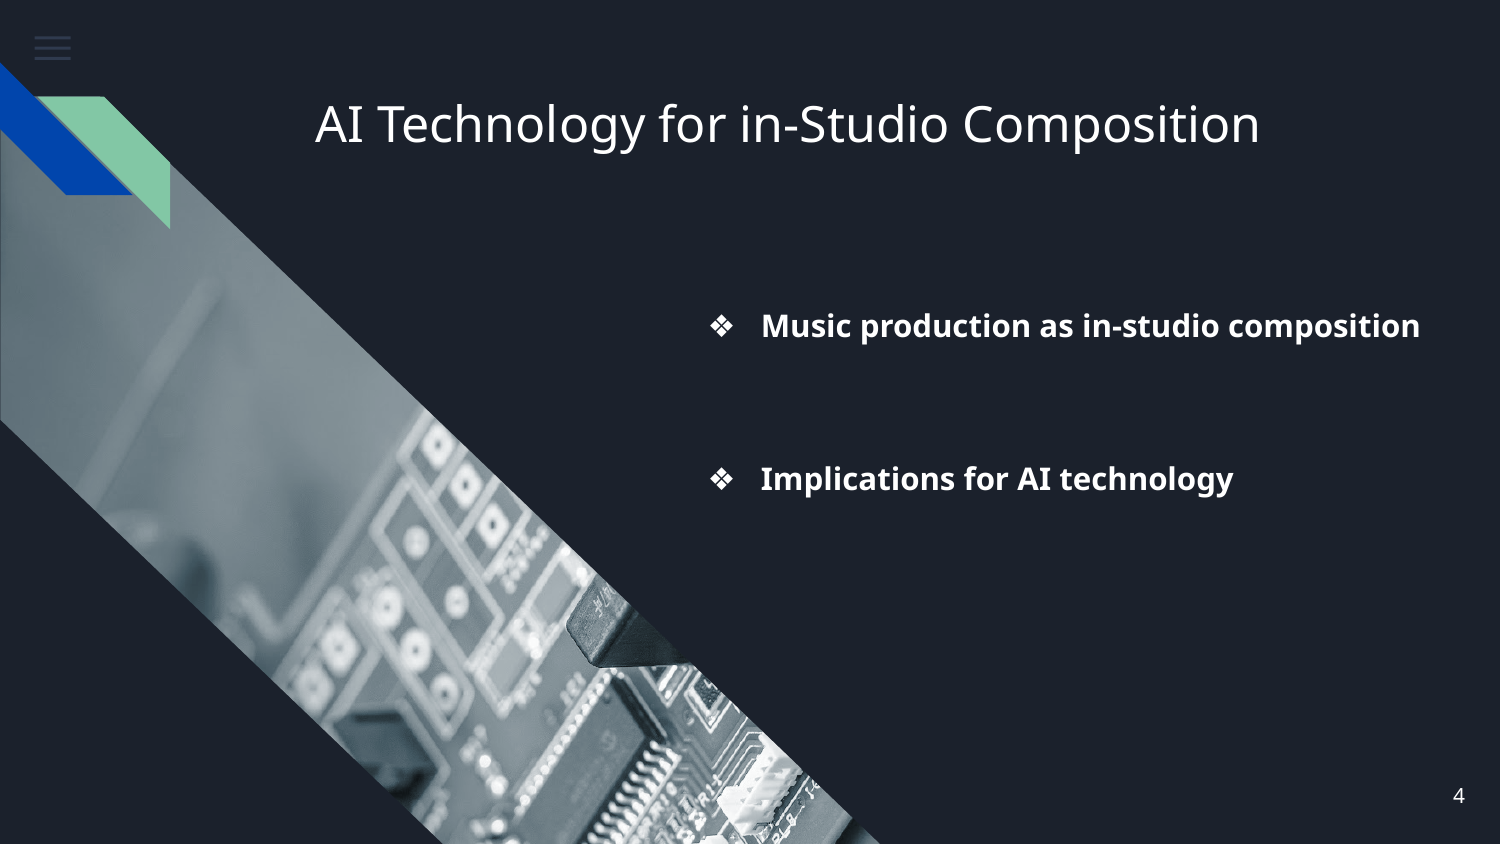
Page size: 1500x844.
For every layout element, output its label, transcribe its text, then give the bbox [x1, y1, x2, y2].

list Music production as in-studio composition Implications for AI technology [670, 286, 1500, 419]
picture [0, 97, 880, 844]
title AI Technology for in-Studio Composition [300, 77, 1456, 227]
slide_number ‹#› [1389, 764, 1480, 830]
